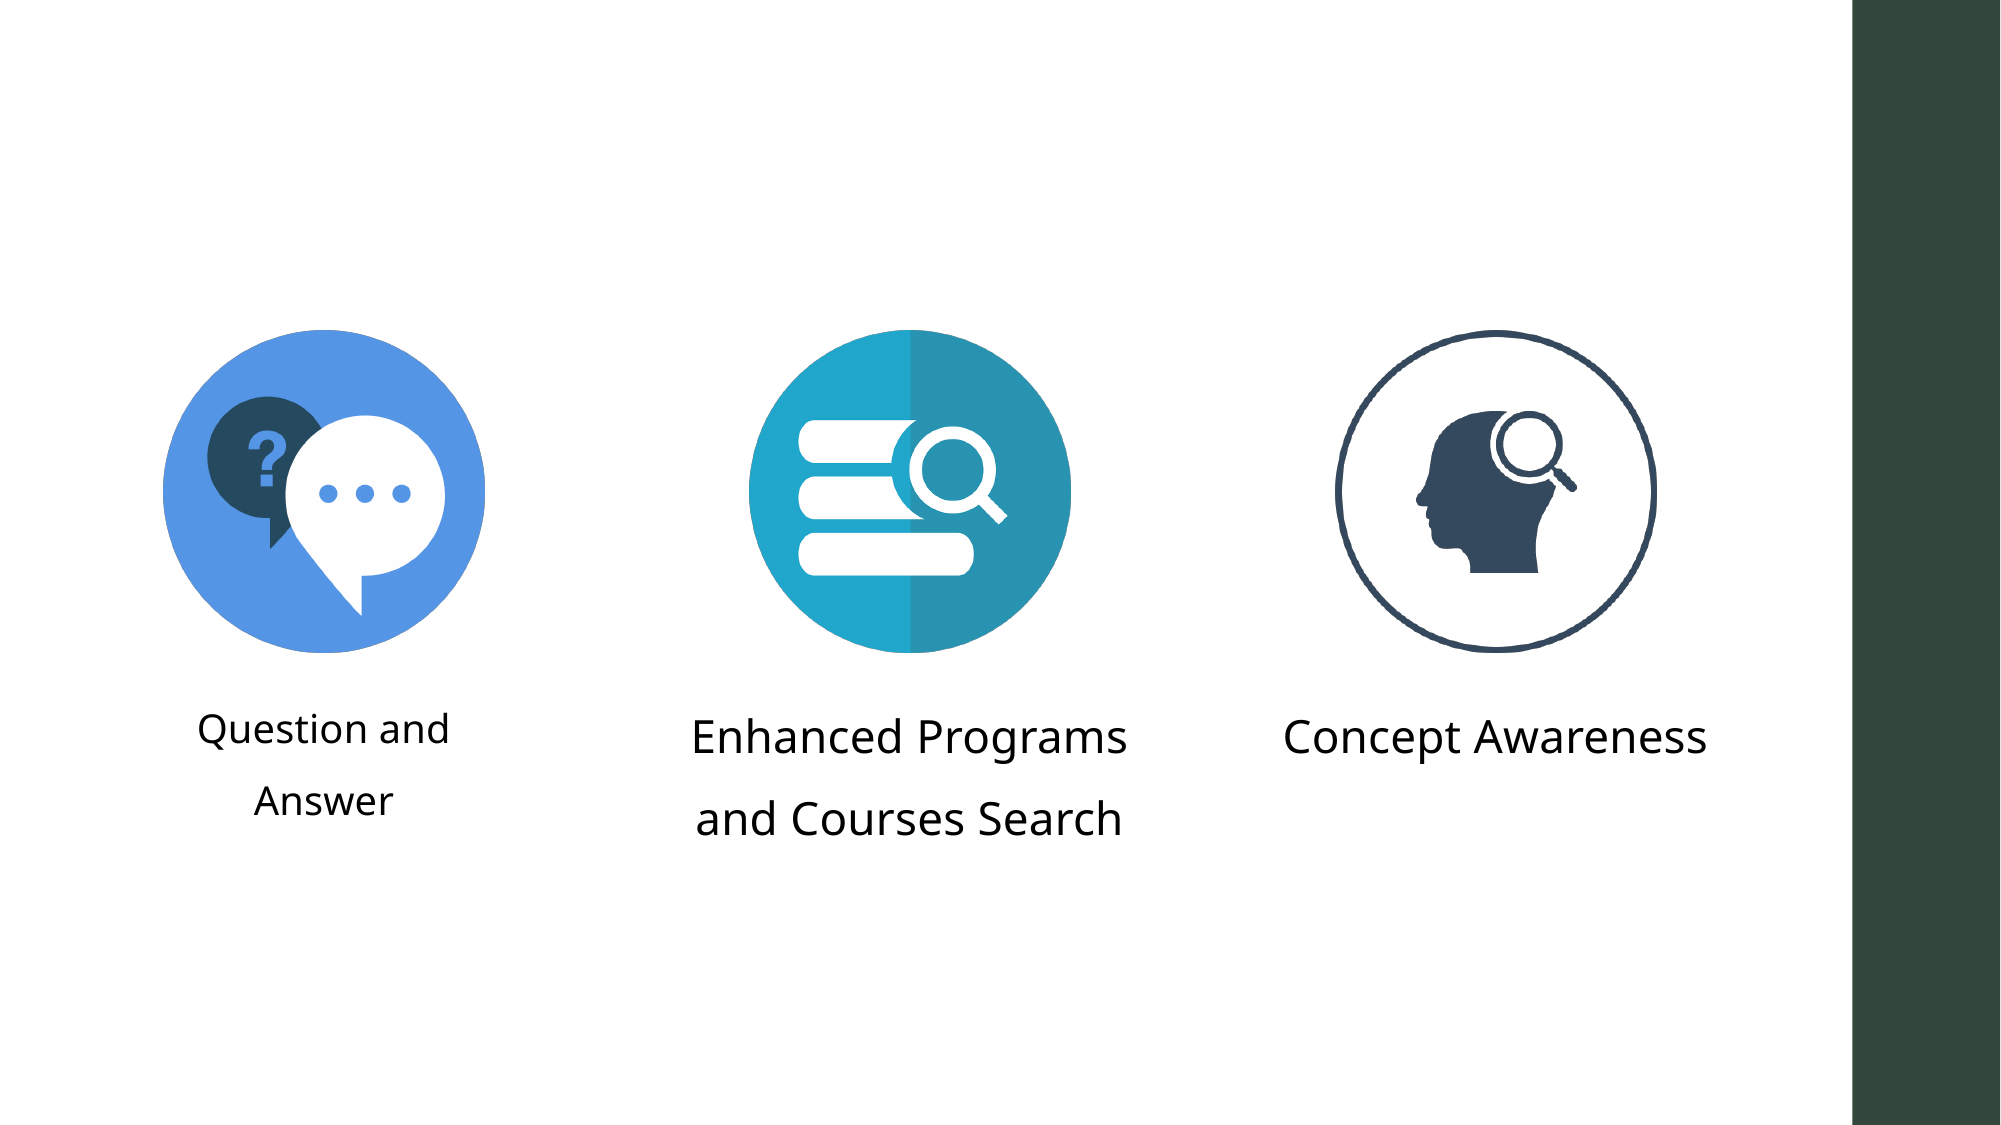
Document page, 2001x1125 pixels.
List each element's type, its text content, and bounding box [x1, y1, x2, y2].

text_box Concept Awareness [1244, 672, 1747, 775]
picture [1334, 330, 1657, 653]
list Question and Answer [125, 672, 523, 833]
picture [748, 330, 1071, 653]
picture [163, 330, 485, 653]
text_box Enhanced Programs and Courses Search [671, 672, 1149, 845]
